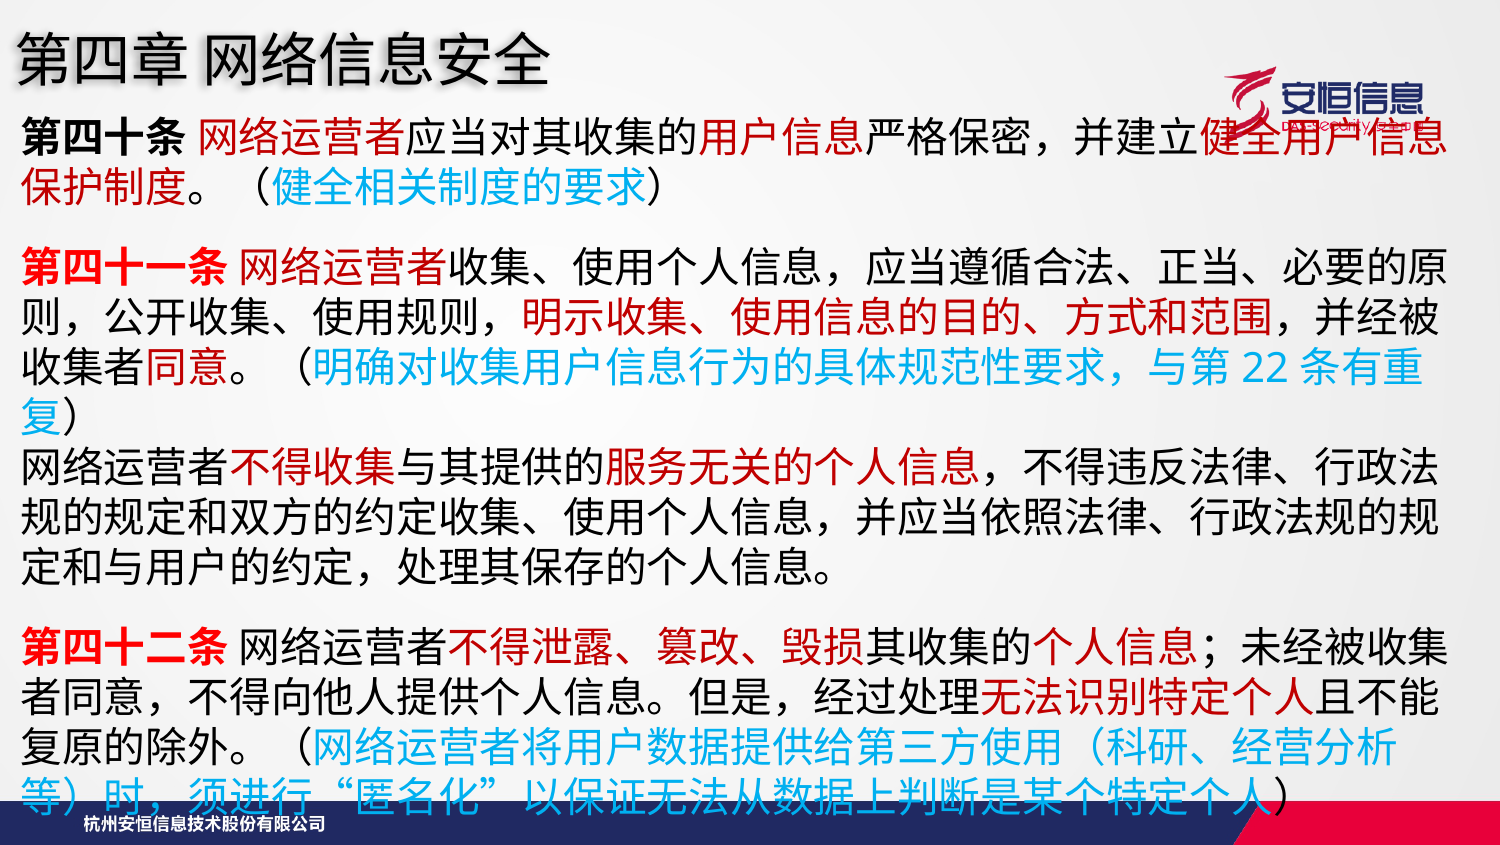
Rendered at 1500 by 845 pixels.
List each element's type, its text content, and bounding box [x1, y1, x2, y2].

text_box 第四章 网络信息安全 [0, 15, 600, 101]
picture [0, 0, 1500, 845]
text_box 第四十条 网络运营者应当对其收集的用户信息严格保密，并建立健全用户信息保护制度。（健全相关制度的要求） 第四十一条 网络运营者收集、使用个人信息，应当遵循合法、正当、必要的原则，公开收集、使用规则，明示收集、使用信息的目的、方式和范围，并经被收集者同意。（明确对收集用户信息行为的具体规范性要求，与第22条有重复） 网络运营者不得收集与其提供的服务无关的个人信息，不得违反法律、行政法规的规定和双方的约定收集、使用个人信息，并应当依照法律、行政法规的规定和与用户的约定，处理其保存的个人信息。 第四十二条 网络运营者不得泄露、篡改、毁损其收集的个人信息；未经被收集者同意，不得向他人提供个人信息。但是，经过处理无法识别特定个人且不能复原的除外。（网络运营者将用户数据提供给第三方使用（科研、经营分析等）时，须进行“匿名化”以保证无法从数据上判断是某个特定个人） [5, 103, 1489, 829]
